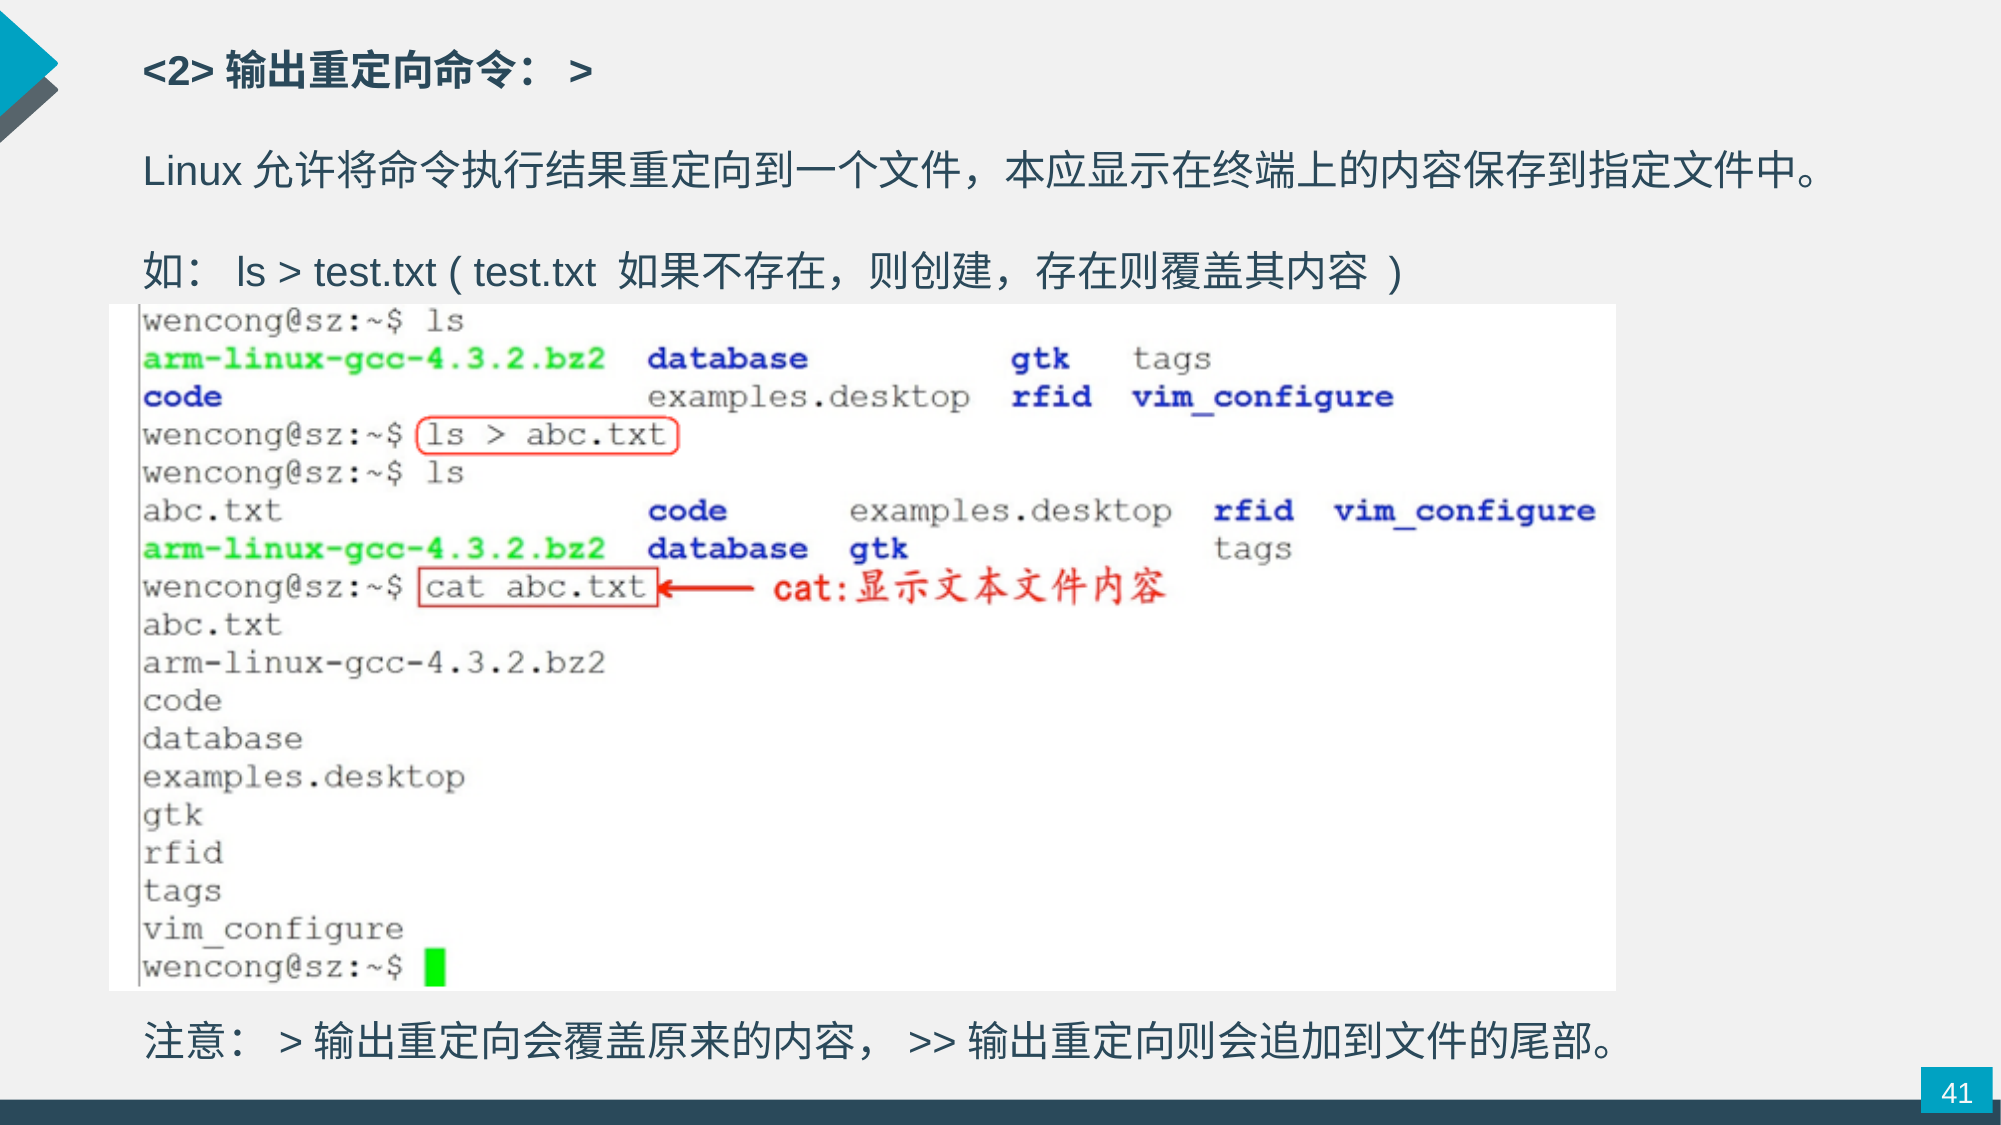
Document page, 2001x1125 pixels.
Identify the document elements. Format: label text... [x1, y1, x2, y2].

text_box 注意：>输出重定向会覆盖原来的内容，>>输出重定向则会追加到文件的尾部。 [109, 1007, 1855, 1073]
picture [0, 0, 2001, 1099]
text_box [0, 77, 59, 143]
text_box <2>输出重定向命令：> Linux允许将命令执行结果重定向到一个文件，本应显示在终端上的内容保存到指定文件中。 如：ls > test.txt ( test.txt 如果不存在，则创建，存在则覆盖其内容 ) [127, 36, 1837, 302]
text_box [0, 10, 58, 117]
